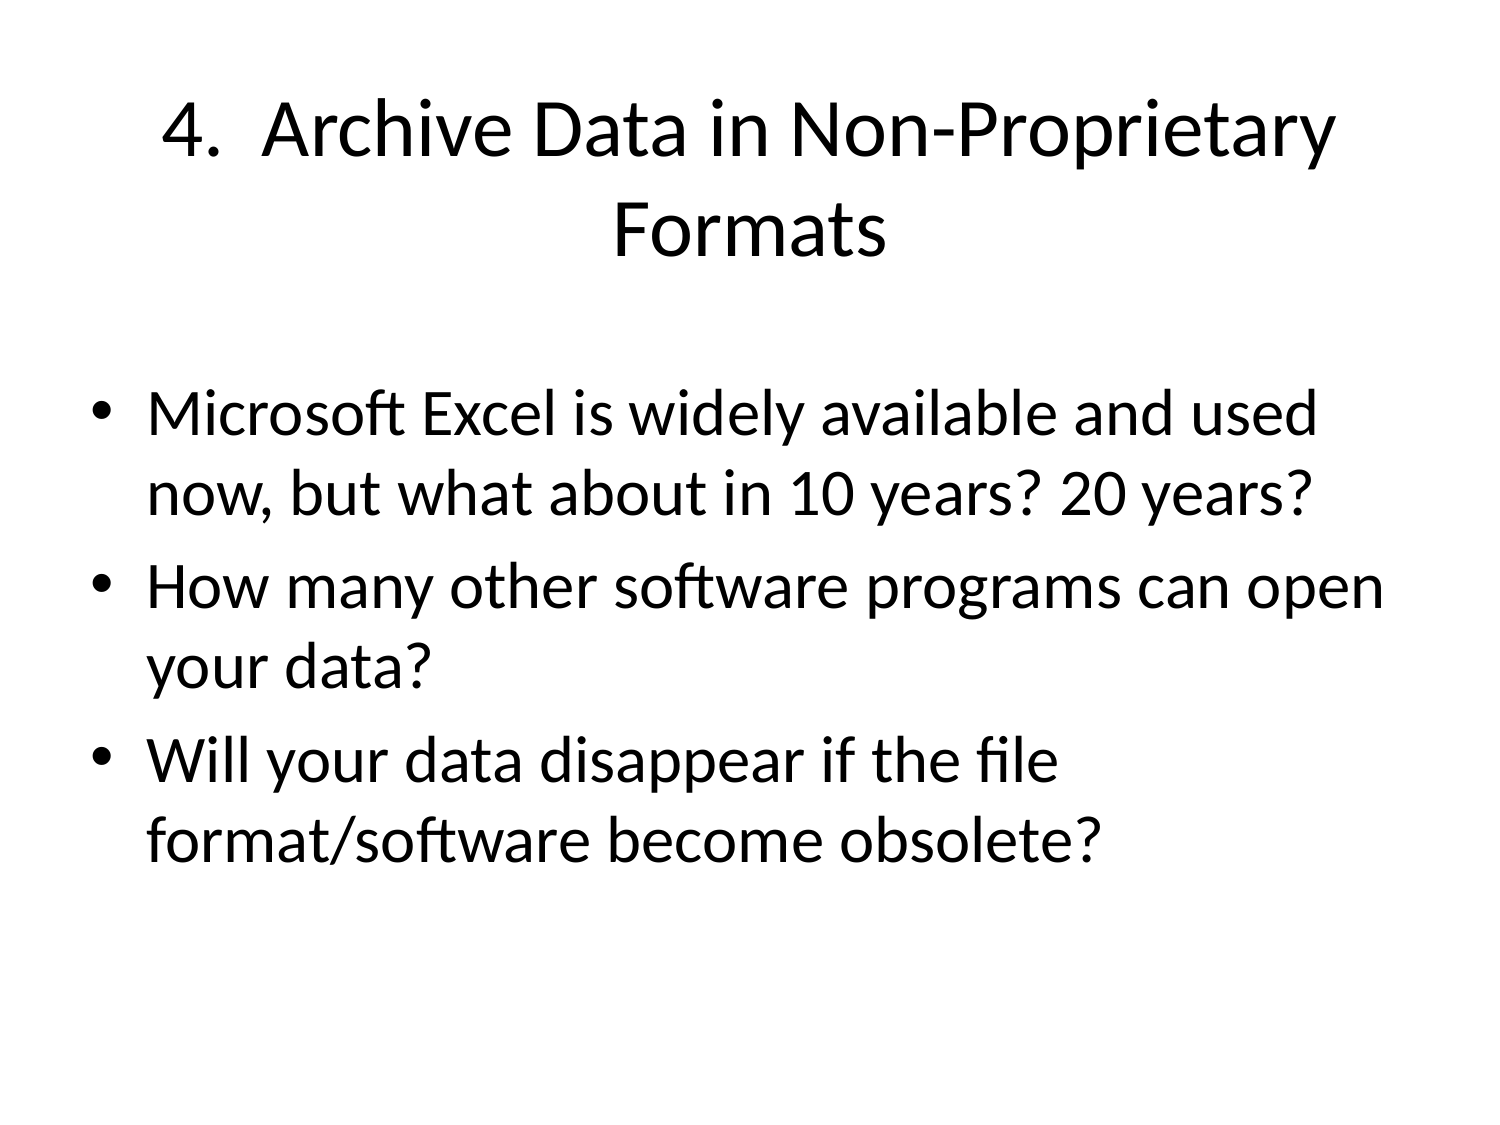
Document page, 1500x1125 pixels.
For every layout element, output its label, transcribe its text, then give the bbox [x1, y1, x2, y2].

title 4. Archive Data in Non-Proprietary Formats [0, 79, 1500, 267]
list Microsoft Excel is widely available and used now, but what about in 10 years? 20 years? How many other software programs can open your data? Will your data disappear if the file format/software become obsolete? [75, 361, 1425, 1005]
